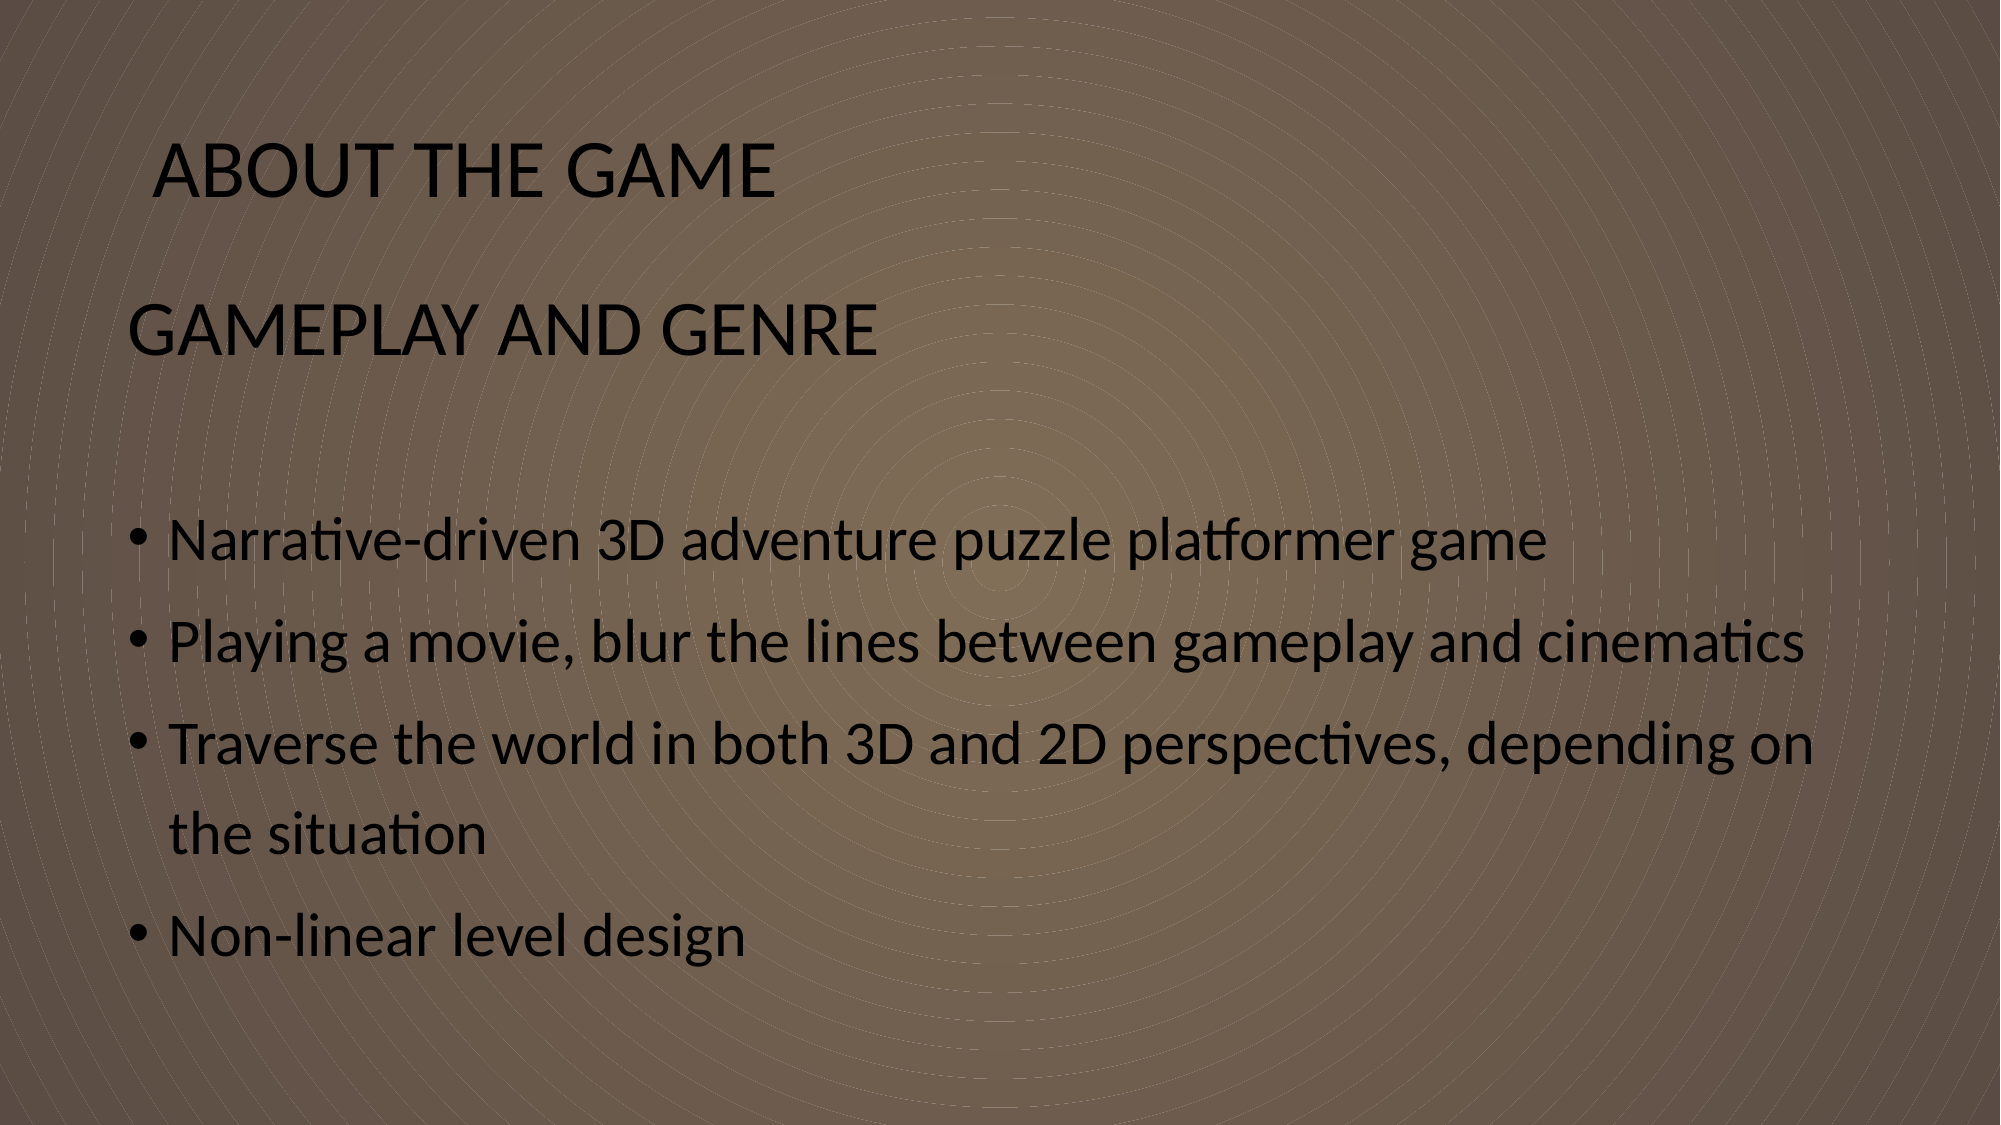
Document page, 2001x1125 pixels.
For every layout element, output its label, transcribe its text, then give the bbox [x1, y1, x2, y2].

list GAMEPLAY AND GENRE Narrative-driven 3D adventure puzzle platformer game Playing a movie, blur the lines between gameplay and cinematics Traverse the world in both 3D and 2D perspectives, depending on the situation Non-linear level design [112, 280, 1838, 995]
title ABOUT THE GAME [137, 59, 1863, 281]
